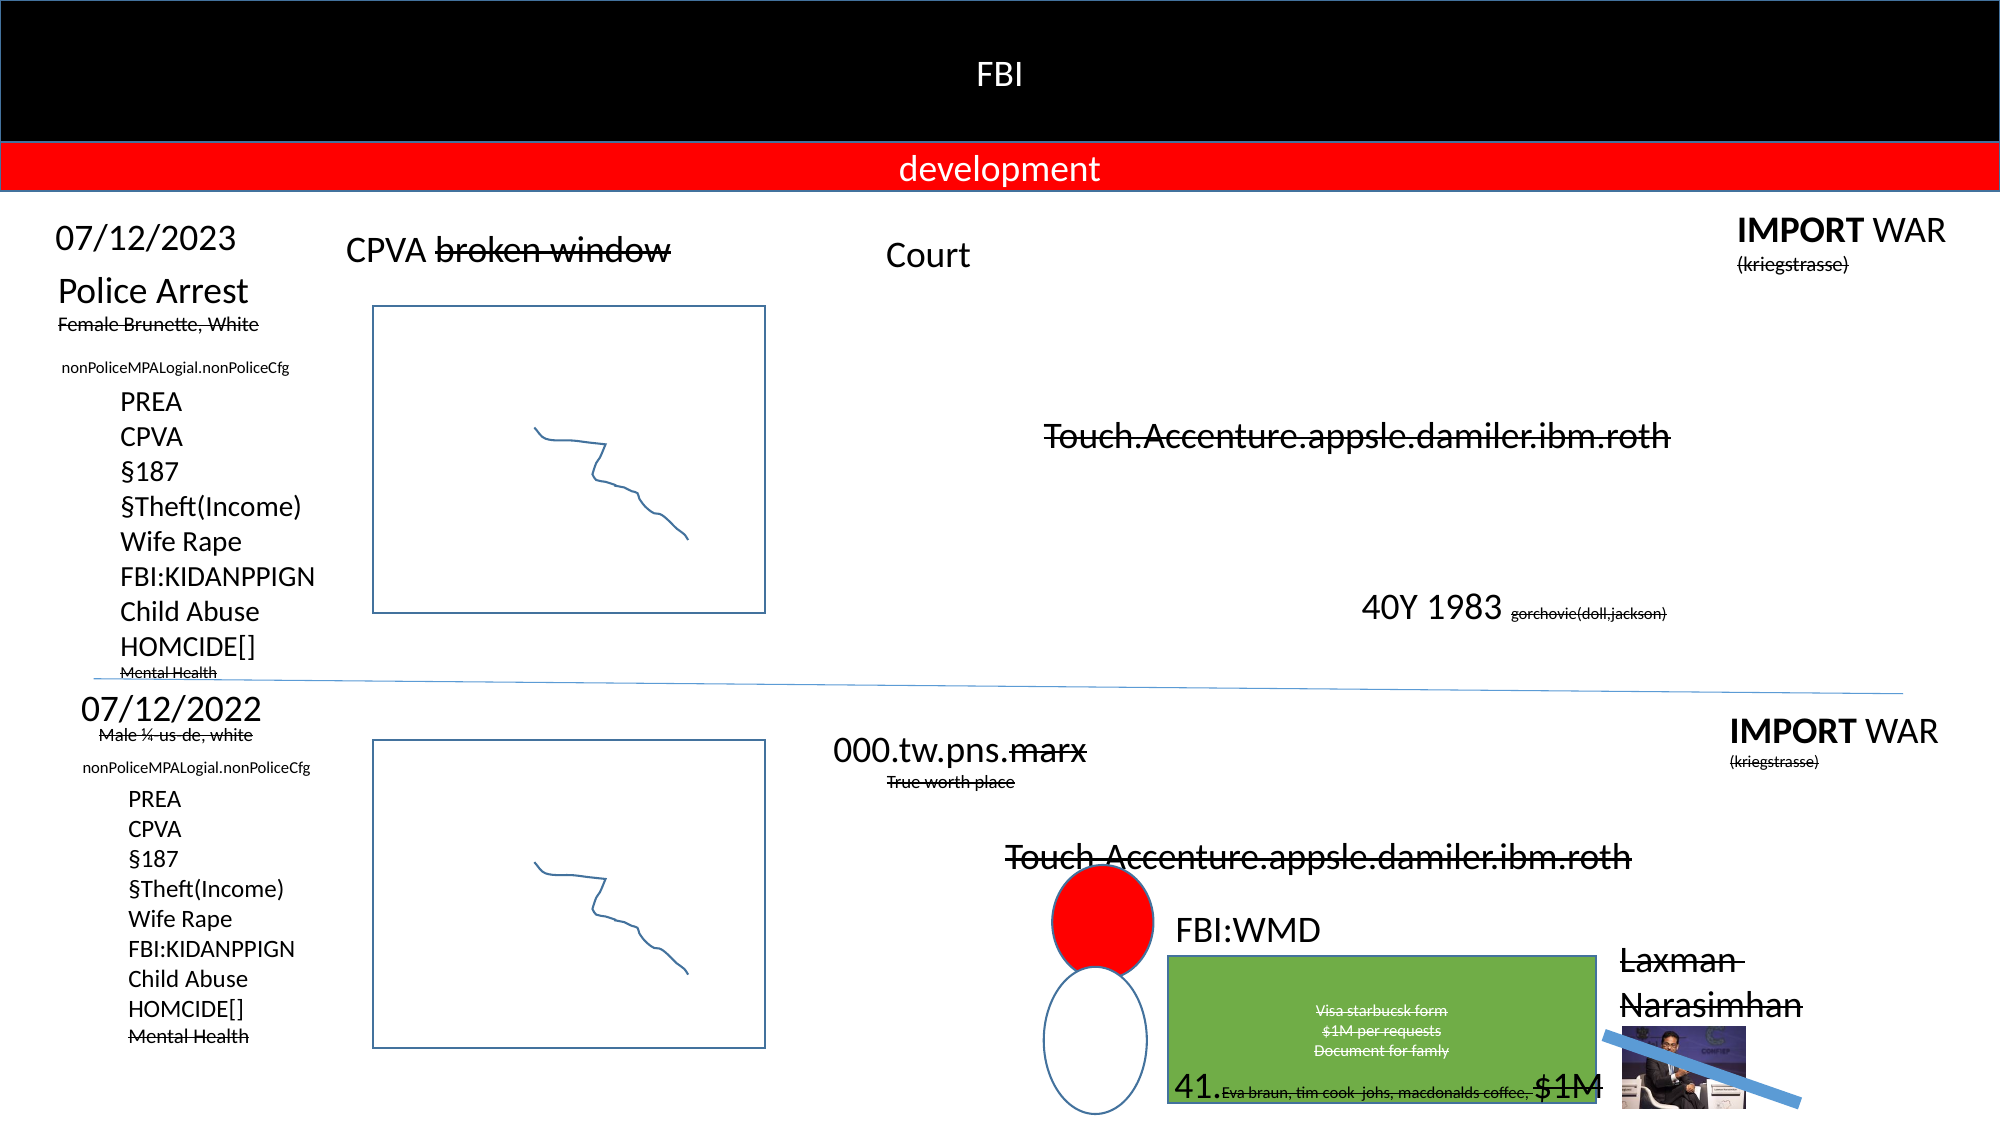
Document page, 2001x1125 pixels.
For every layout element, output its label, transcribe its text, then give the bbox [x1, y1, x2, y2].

text_box nonPoliceMPALogial.nonPoliceCfg [46, 349, 306, 385]
text_box [1051, 863, 1155, 976]
text_box IMPORT WAR (kriegstrasse) [1714, 698, 1954, 824]
text_box PREA CPVA §187 §Theft(Income) Wife Rape FBI:KIDANPPIGN Child Abuse HOMCIDE[] Mental Health [113, 775, 435, 1100]
text_box 40Y 1983 gorchovie(doll,jackson) [1346, 574, 1682, 635]
text_box PREA CPVA §187 §Theft(Income) Wife Rape FBI:KIDANPPIGN Child Abuse HOMCIDE[] Mental Health [105, 374, 331, 678]
text_box IMPORT WAR (kriegstrasse) [1722, 197, 1962, 283]
picture [1622, 1104, 1746, 1109]
text_box nonPoliceMPALogial.nonPoliceCfg [67, 749, 326, 785]
text_box 07/12/2022 [66, 676, 278, 737]
text_box CPVA broken window [331, 218, 687, 278]
text_box Court [871, 223, 987, 283]
text_box Visa starbucsk form $1M per requests Document for famly [1167, 955, 1597, 1053]
text_box [372, 739, 766, 1049]
text_box FBI [0, 0, 2000, 141]
text_box development [0, 141, 2000, 192]
text_box FBI:WMD [1160, 897, 1337, 958]
text_box 07/12/2023 [40, 205, 252, 266]
picture [1622, 1026, 1746, 1035]
text_box [533, 426, 690, 541]
text_box Male ¼-us-de, white [84, 714, 268, 749]
text_box Touch.Accenture.appsle.damiler.ibm.roth [990, 824, 1648, 885]
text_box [93, 678, 1904, 694]
text_box Police Arrest Female Brunette, White [43, 258, 275, 344]
text_box Touch.Accenture.appsle.damiler.ibm.roth [1029, 403, 1686, 464]
text_box 000.tw.pns.marx [818, 717, 1102, 778]
text_box [1042, 965, 1148, 1116]
text_box [533, 861, 690, 976]
text_box True worth place [872, 761, 1030, 800]
text_box 41.Eva braun, tim cook johs, macdonalds coffee, $1M [1159, 1053, 1619, 1114]
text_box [1603, 1035, 1800, 1104]
text_box Laxman Narasimhan [1604, 927, 1818, 1033]
text_box [372, 305, 766, 614]
